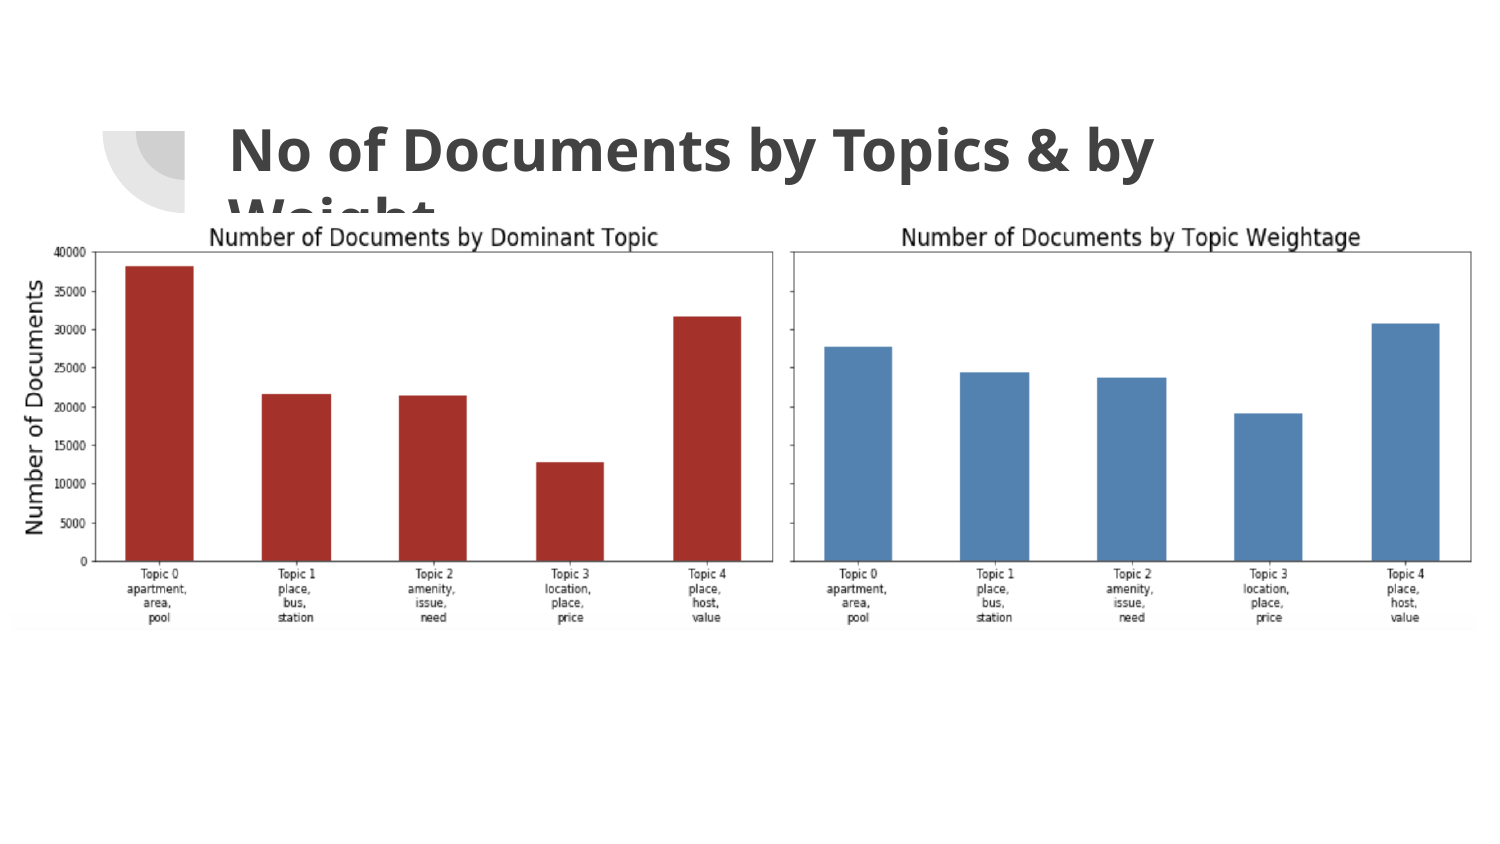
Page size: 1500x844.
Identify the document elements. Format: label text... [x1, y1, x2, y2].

title No of Documents by Topics & by Weight [213, 98, 1368, 211]
picture [11, 213, 1476, 631]
